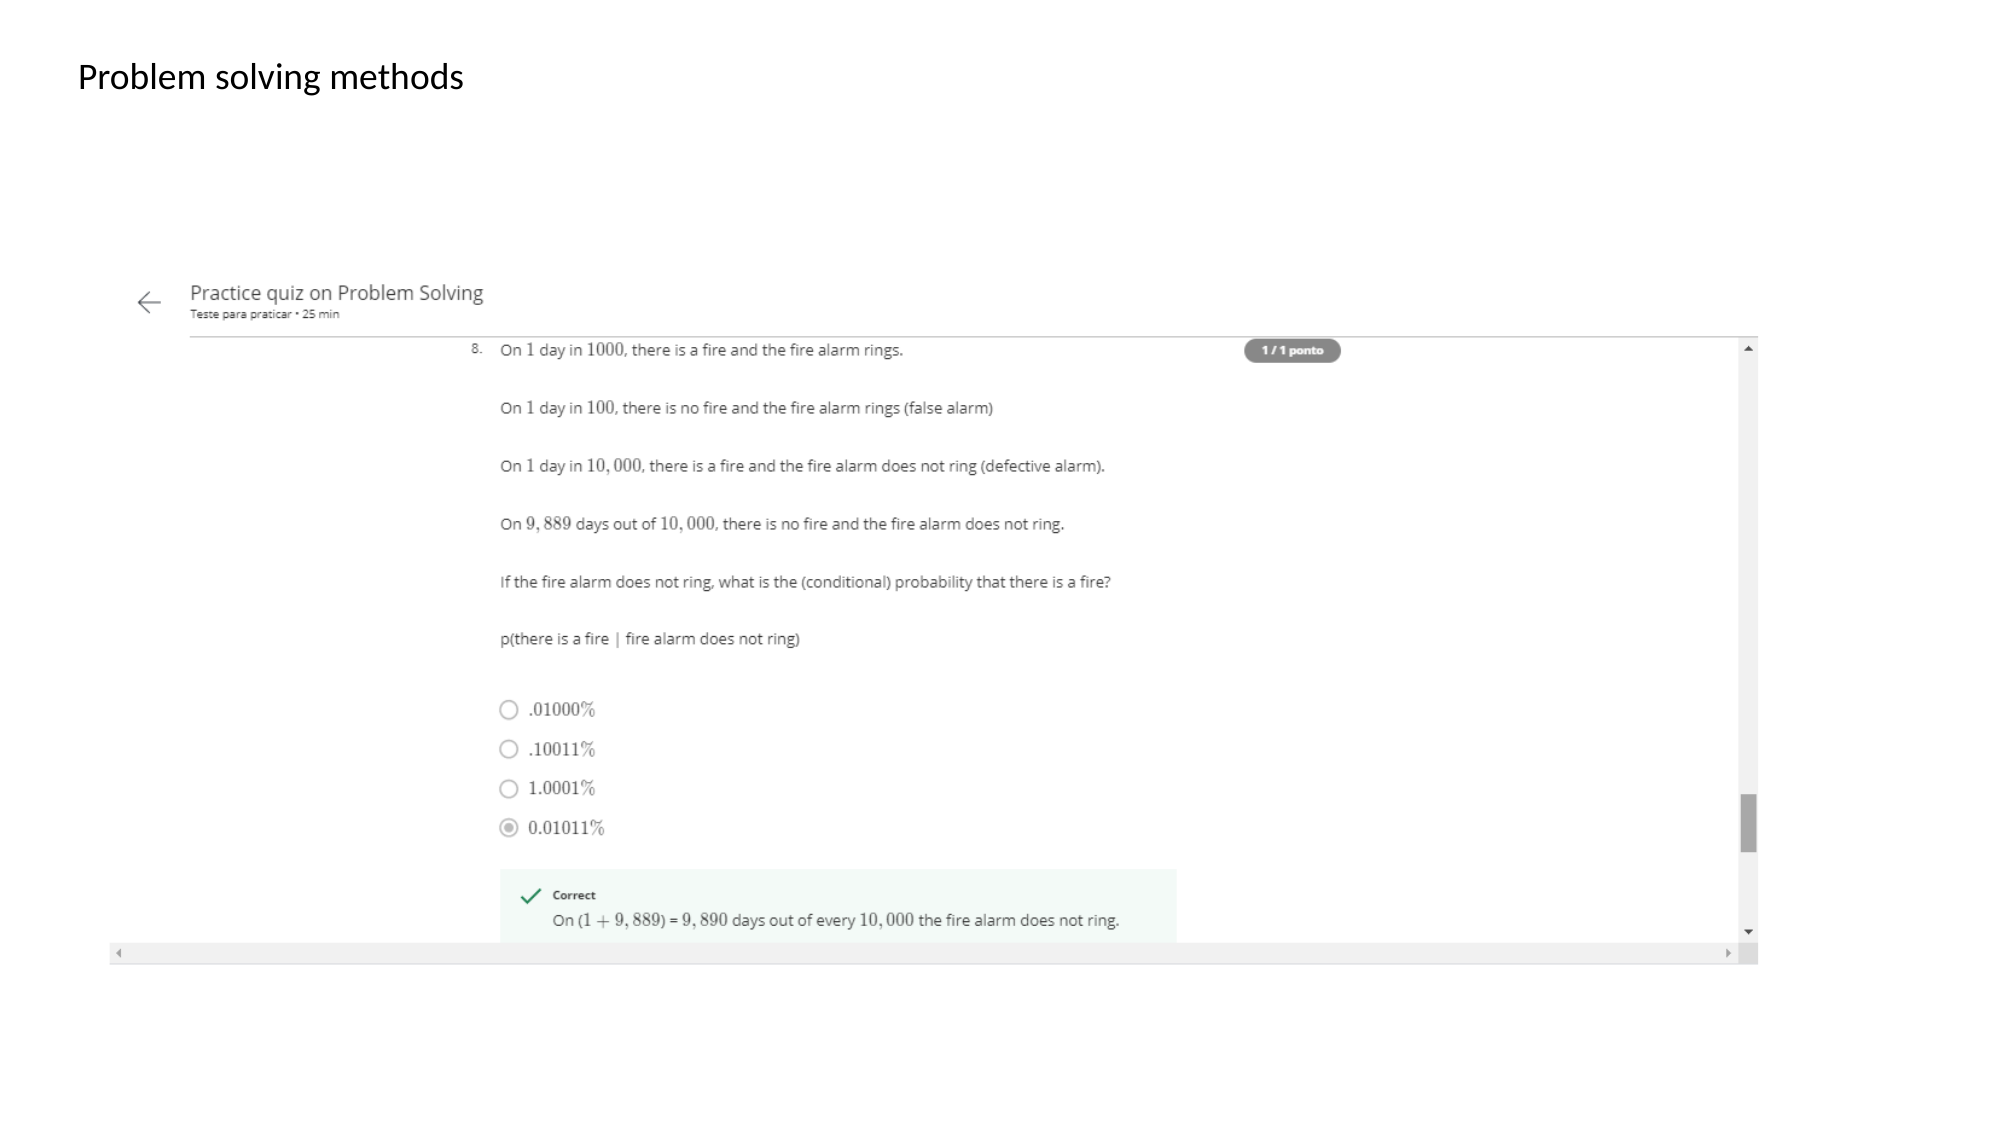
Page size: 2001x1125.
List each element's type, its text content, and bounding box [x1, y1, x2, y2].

text_box Problem solving methods [63, 44, 1135, 104]
picture [109, 271, 1759, 970]
